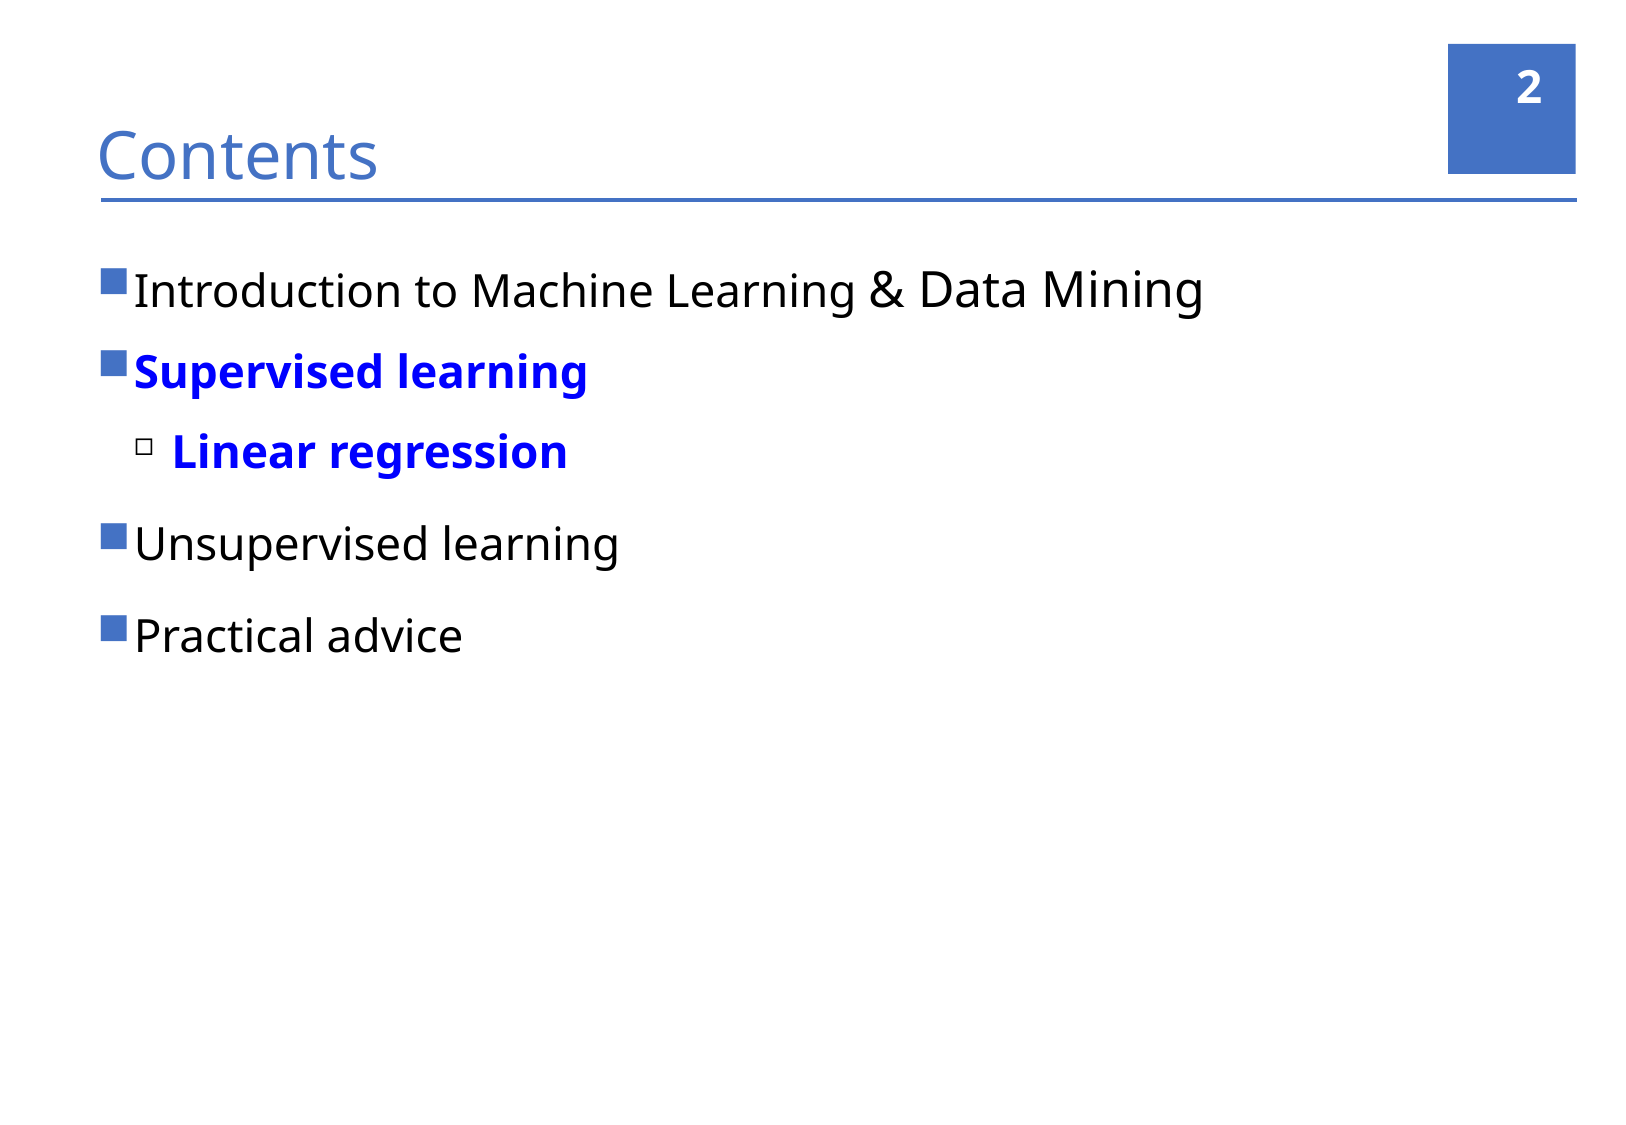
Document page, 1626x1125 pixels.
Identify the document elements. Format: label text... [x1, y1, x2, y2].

slide_number 2 [1467, 59, 1558, 120]
title Contents [81, 75, 1585, 200]
list Introduction to Machine Learning & Data Mining Supervised learning Linear regression Unsupervised learning Practical advice [81, 249, 1585, 1125]
text_box [1421, 174, 1612, 338]
